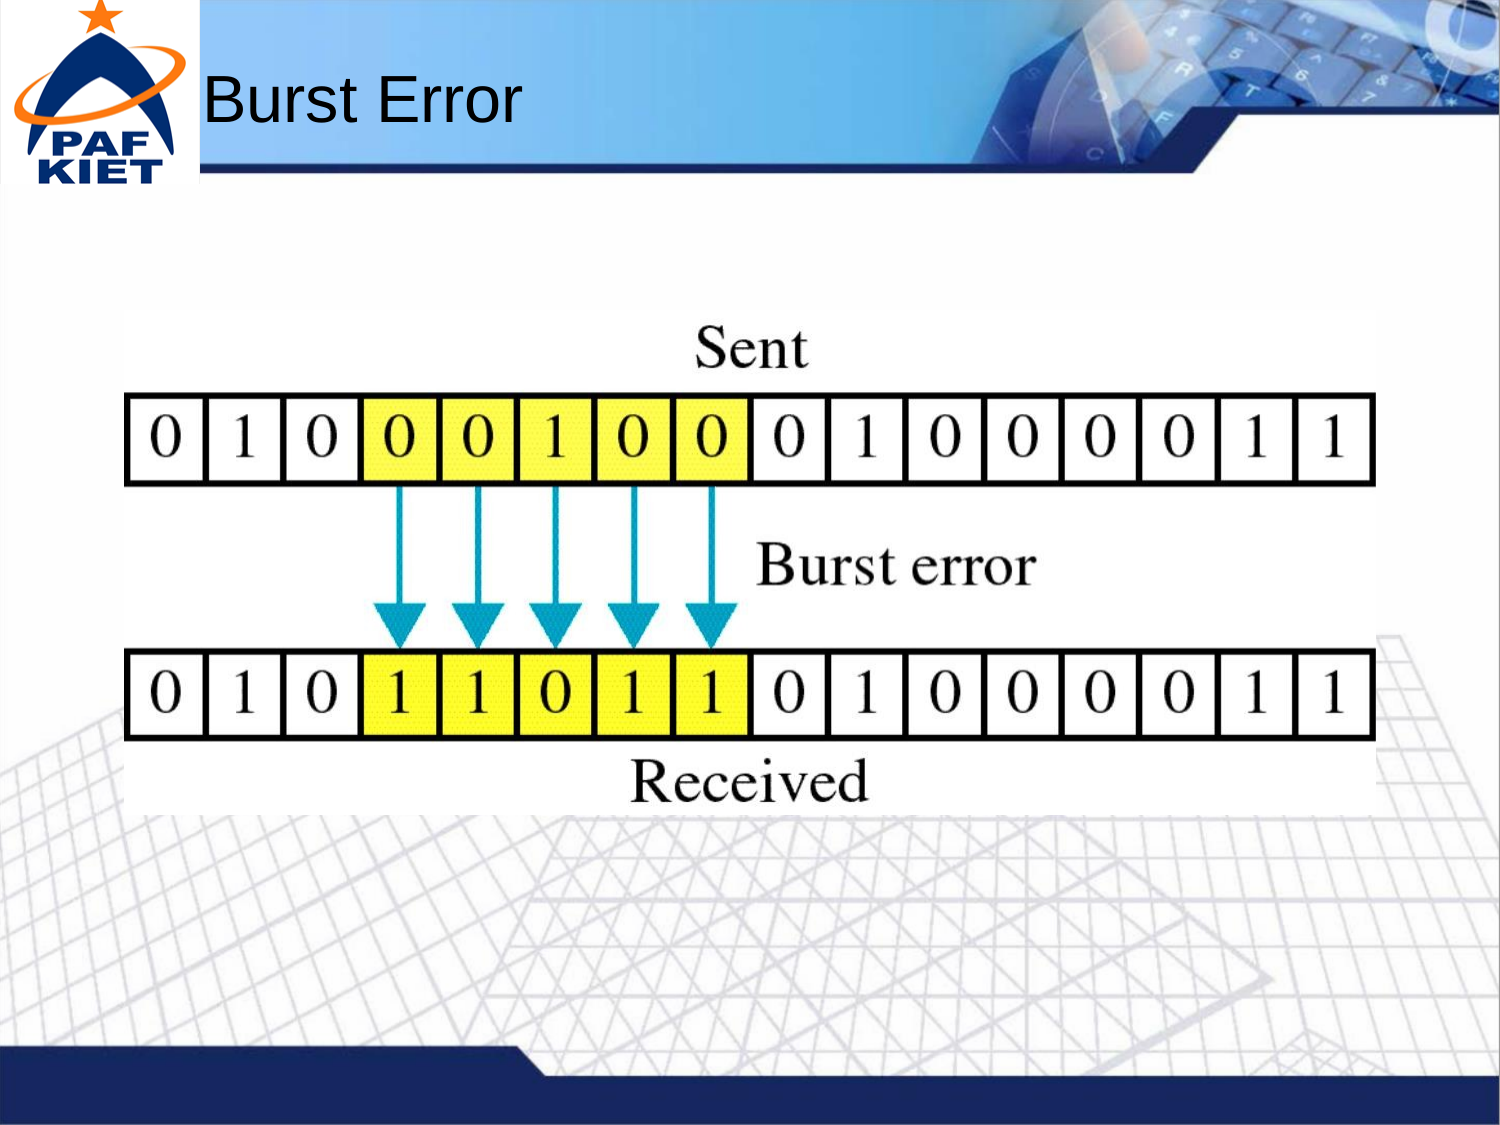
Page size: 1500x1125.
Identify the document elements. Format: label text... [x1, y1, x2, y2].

text_box [124, 310, 1376, 815]
picture [0, 0, 1500, 1125]
title Burst Error [200, 53, 527, 244]
